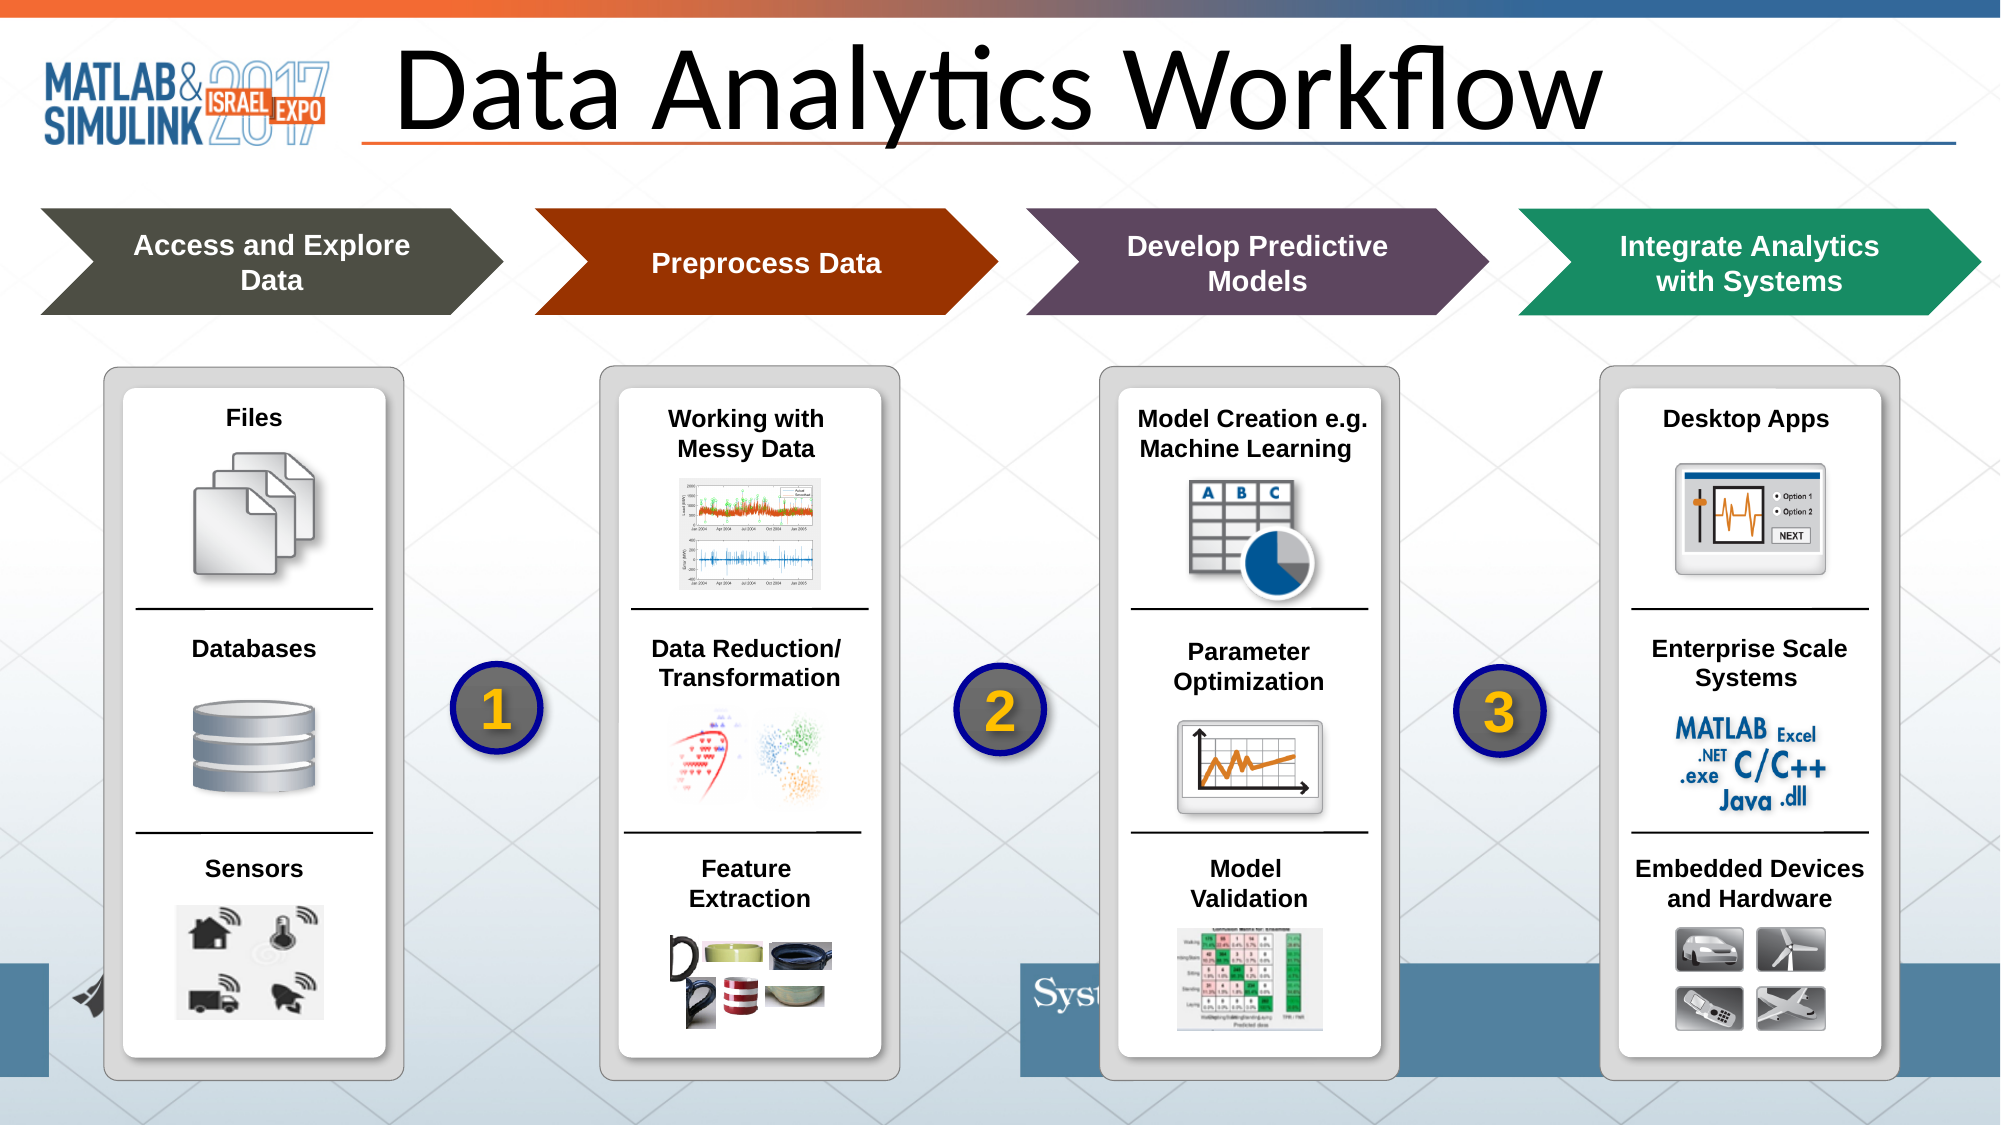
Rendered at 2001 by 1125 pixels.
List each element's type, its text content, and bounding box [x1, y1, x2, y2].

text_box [40, 208, 504, 1081]
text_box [452, 663, 541, 752]
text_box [1025, 208, 1490, 1081]
title Data Analytics Workflow [99, 0, 1900, 175]
picture [0, 0, 2001, 1125]
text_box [956, 665, 1045, 754]
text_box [534, 208, 999, 1081]
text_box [1517, 208, 1982, 1081]
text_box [1455, 666, 1544, 755]
